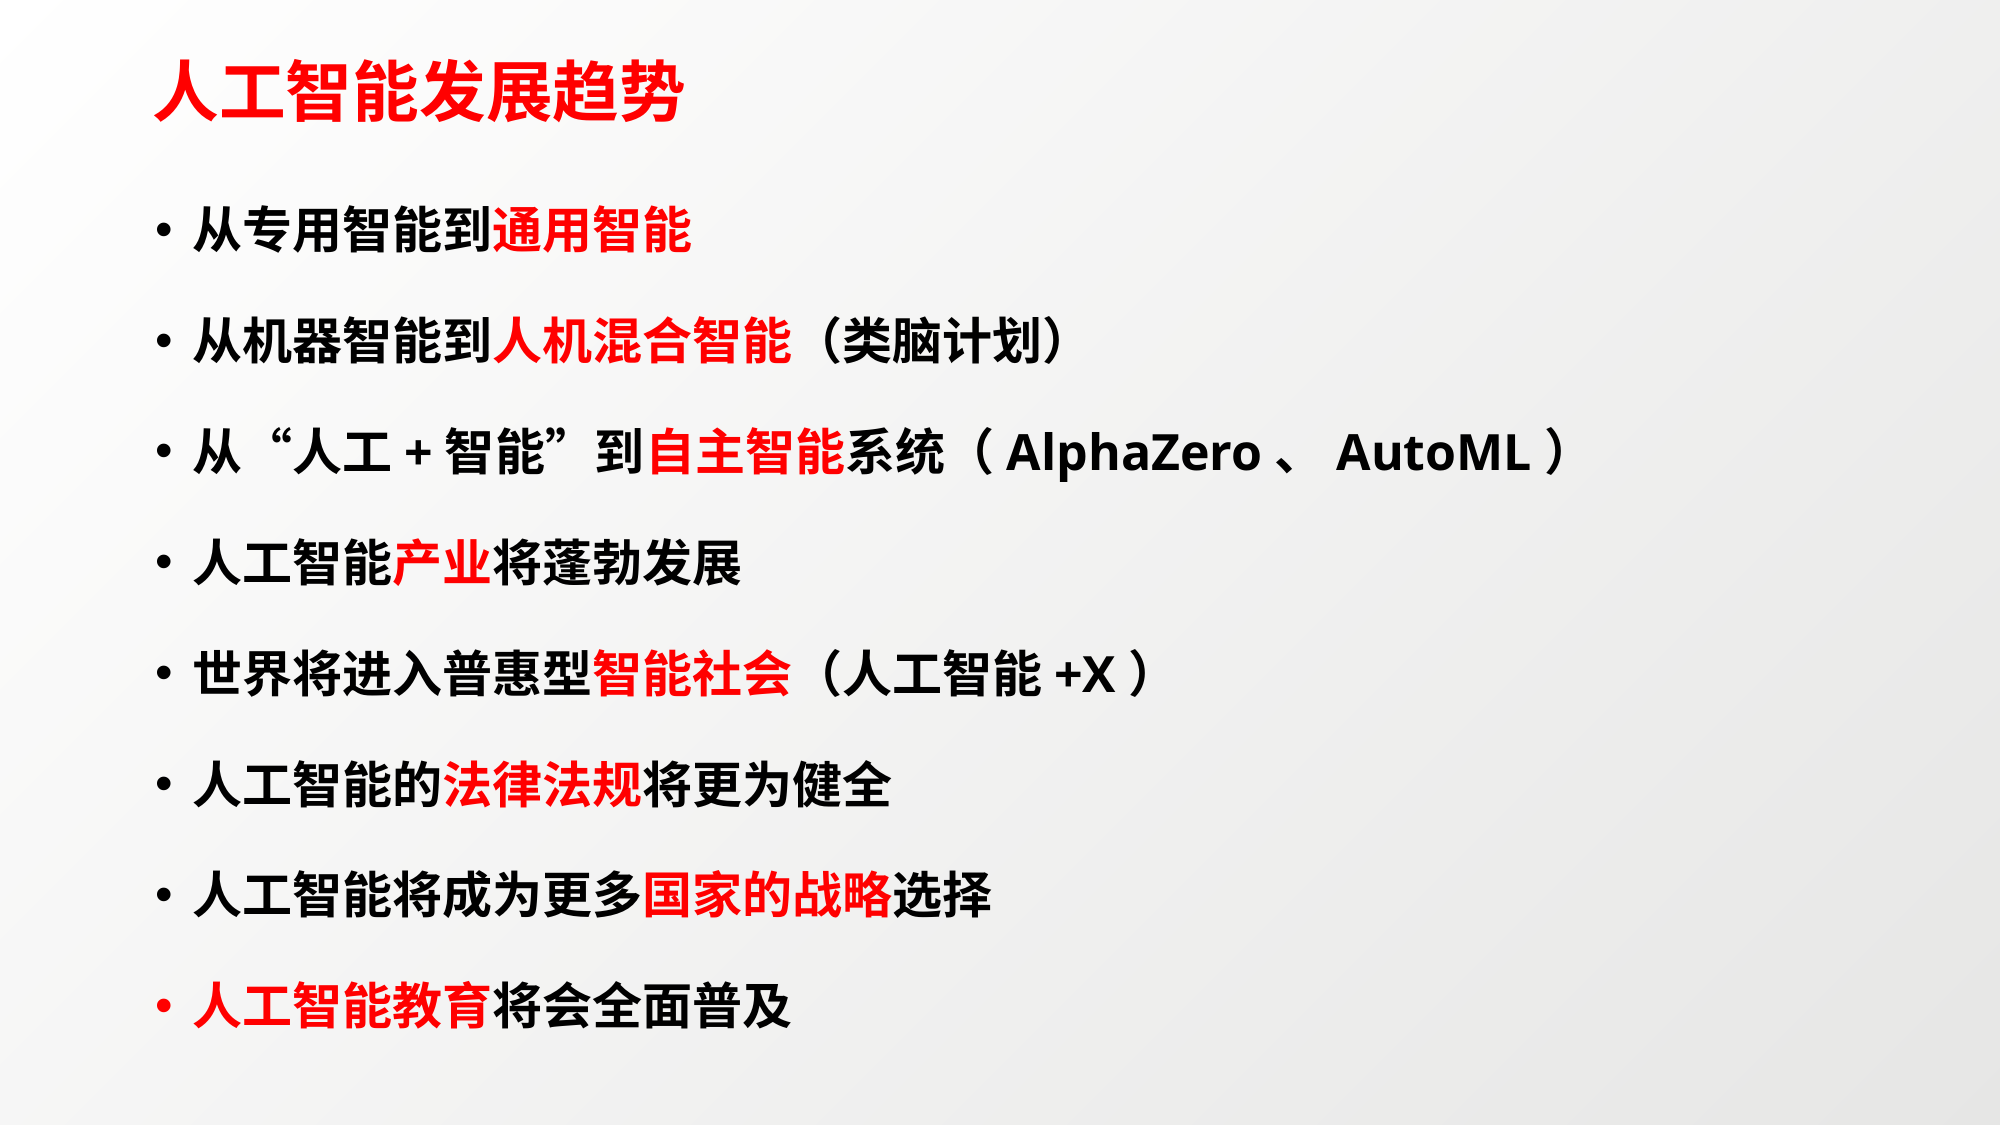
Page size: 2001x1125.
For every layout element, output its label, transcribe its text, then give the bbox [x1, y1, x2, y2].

title 人工智能发展趋势 [137, 35, 1863, 155]
list 从专用智能到通用智能 从机器智能到人机混合智能（类脑计划） 从“人工+智能”到自主智能系统（AlphaZero、AutoML） 人工智能产业将蓬勃发展 世界将进入普惠型智能社会（人工智能+X） 人工智能的法律法规将更为健全 人工智能将成为更多国家的战略选择 人工智能教育将会全面普及 [139, 161, 1865, 1063]
